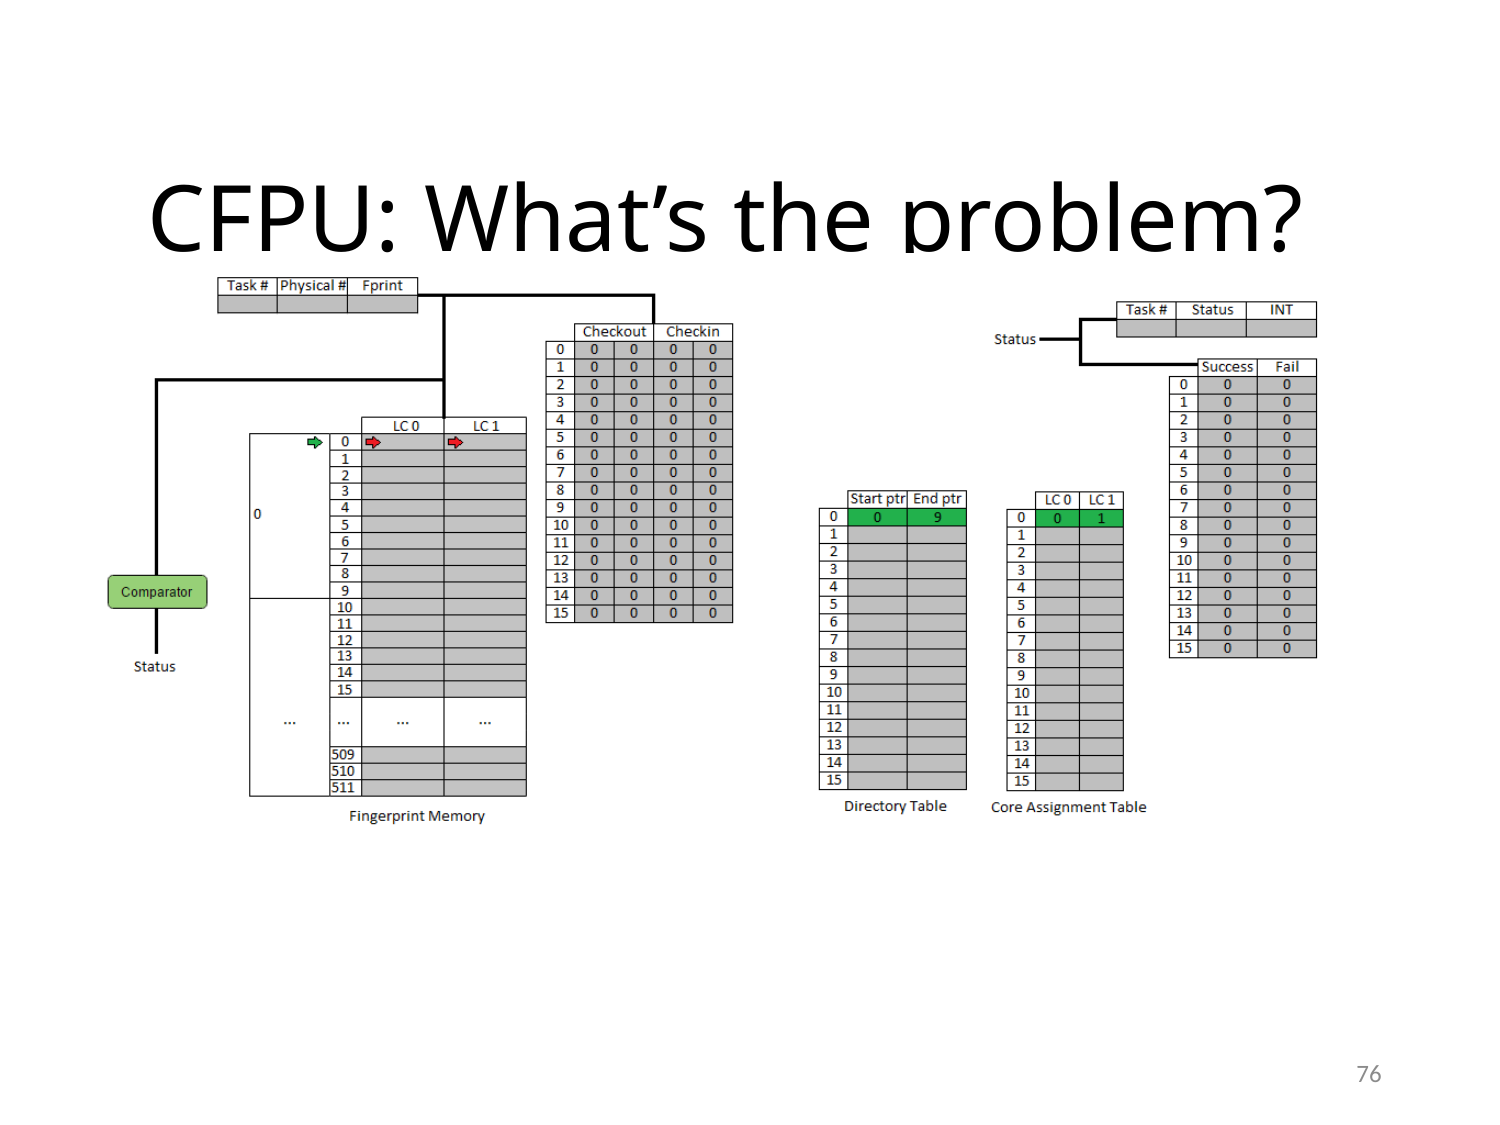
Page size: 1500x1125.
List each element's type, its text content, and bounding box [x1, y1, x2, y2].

slide_number 76 [1059, 1042, 1397, 1103]
picture [89, 253, 1327, 833]
title CFPU: What’s the problem? [79, 140, 1374, 304]
